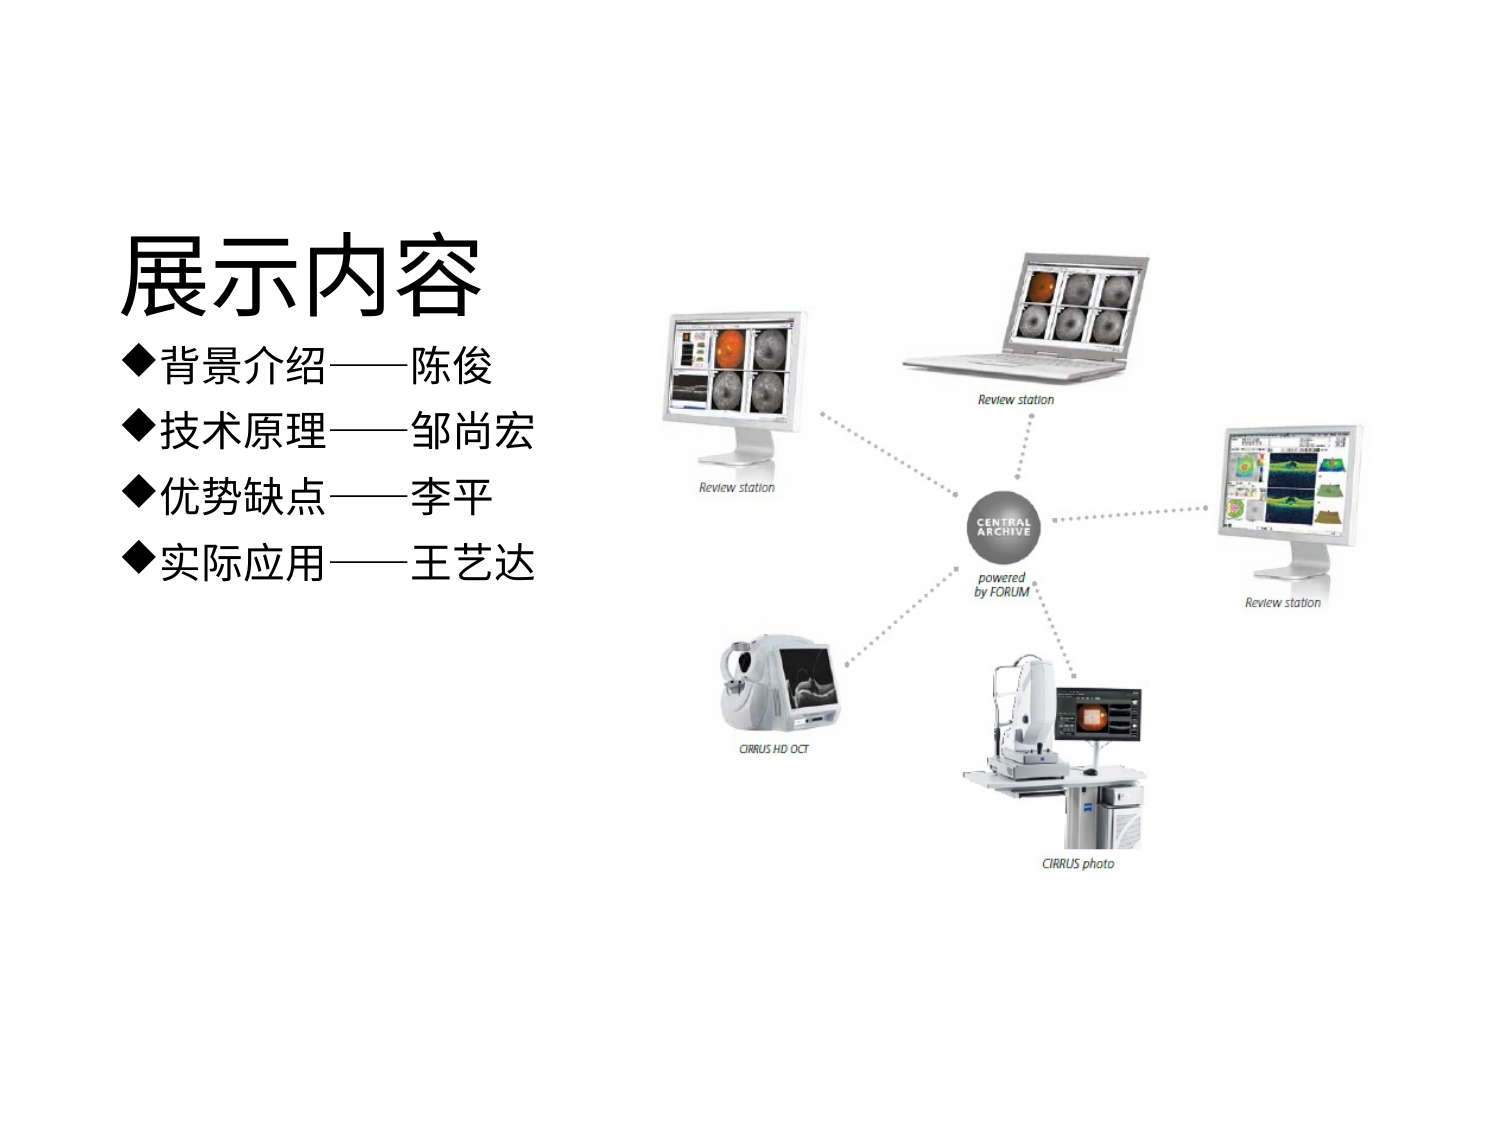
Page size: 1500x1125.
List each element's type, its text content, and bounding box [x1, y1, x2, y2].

title 展示内容 [103, 75, 588, 337]
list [637, 225, 1398, 898]
list 背景介绍——陈俊 技术原理——邹尚宏 优势缺点——李平 实际应用——王艺达 [103, 337, 588, 963]
